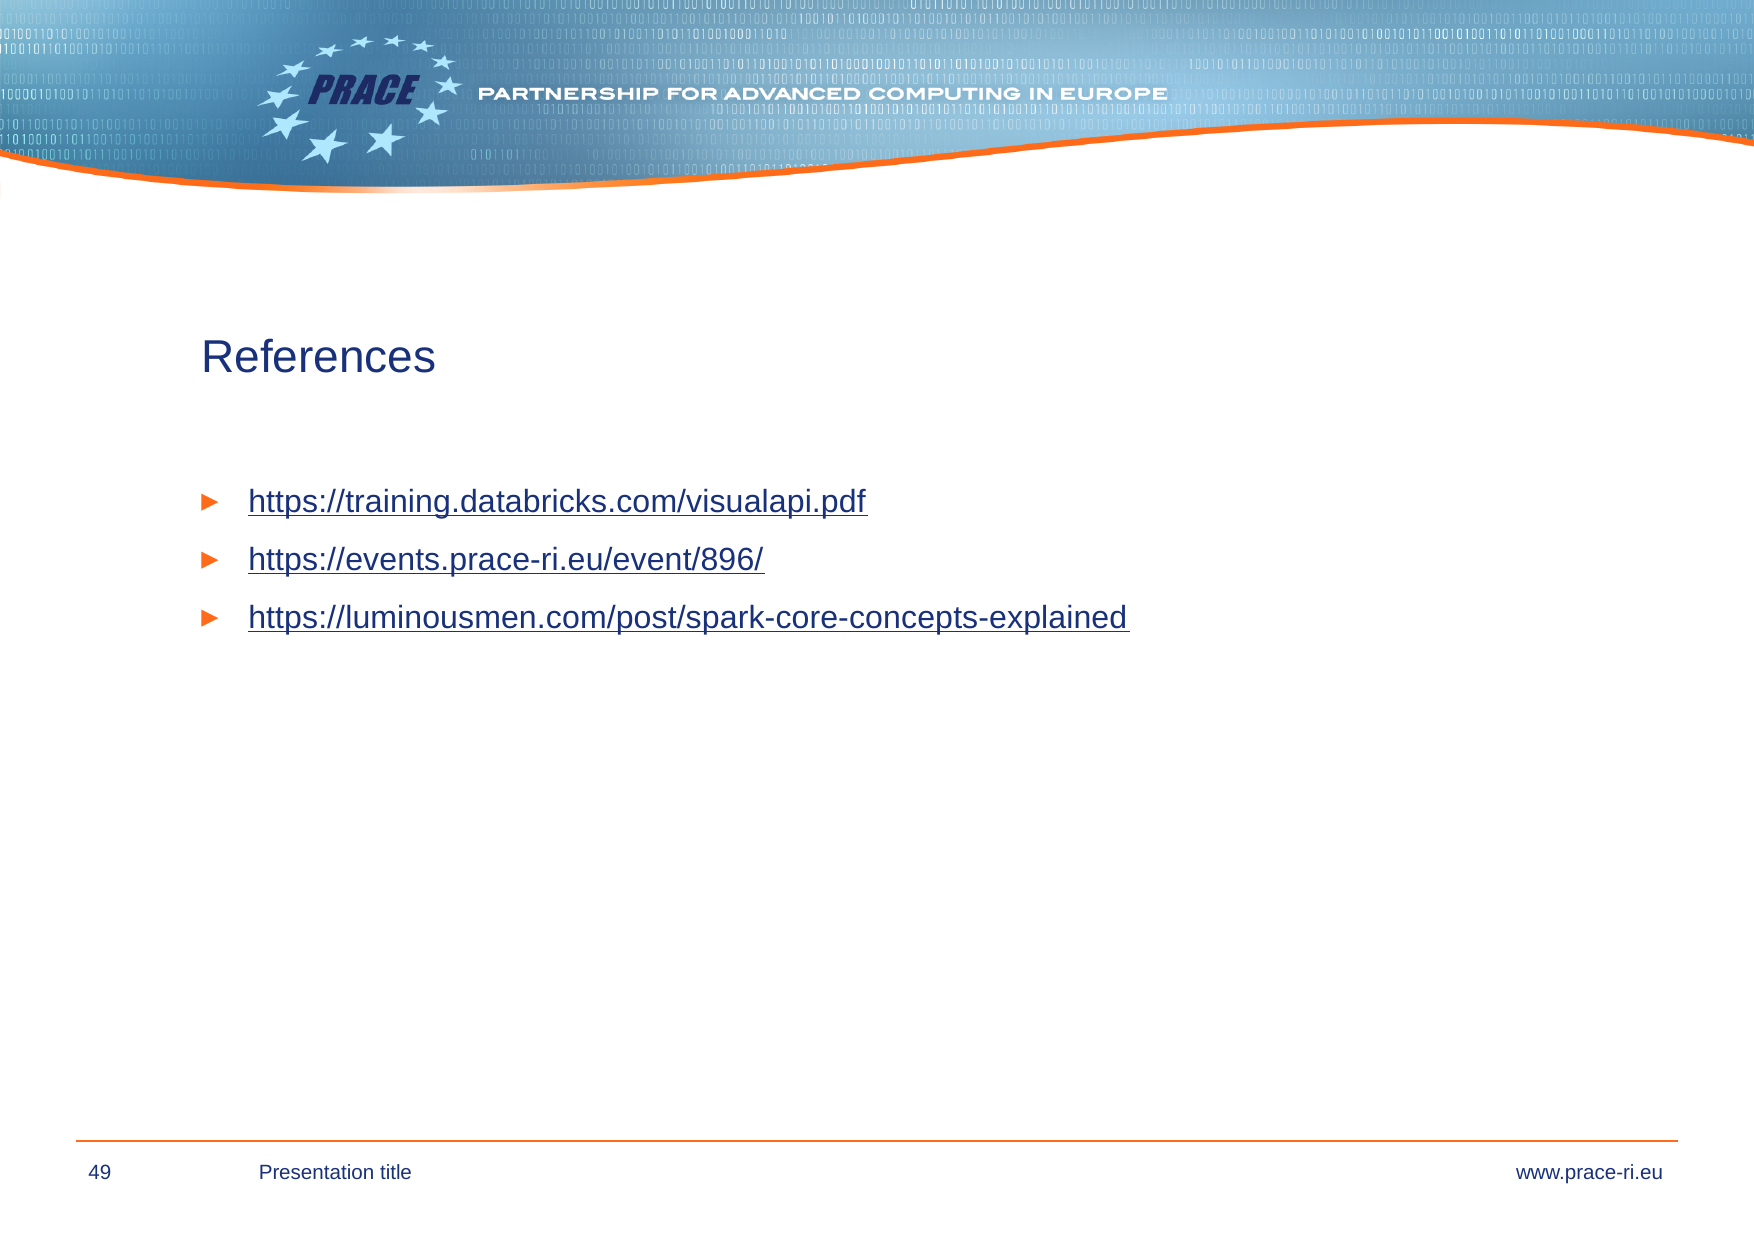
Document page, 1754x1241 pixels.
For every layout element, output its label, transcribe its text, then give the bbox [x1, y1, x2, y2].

picture [0, 0, 1754, 198]
title References [186, 250, 1582, 398]
list https://training.databricks.com/visualapi.pdf https://events.prace-ri.eu/event/896/ https://luminousmen.com/post/spark-core-concepts-explained [186, 446, 1582, 1089]
